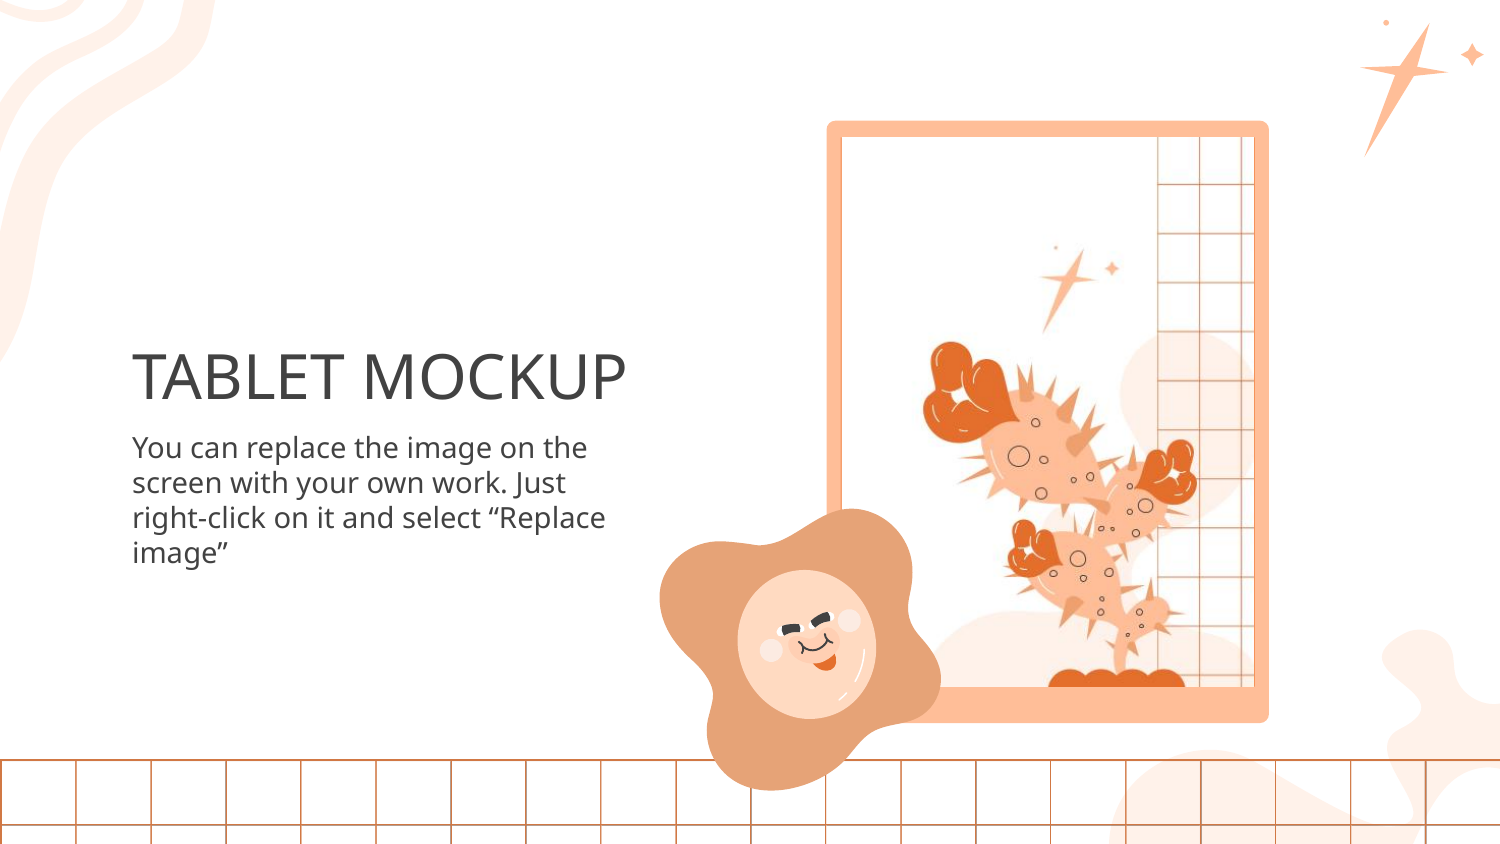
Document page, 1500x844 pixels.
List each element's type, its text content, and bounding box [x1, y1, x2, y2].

picture [841, 137, 1255, 687]
subtitle You can replace the image on the screen with your own work. Just right-click on it and select “Replace image” [117, 414, 660, 592]
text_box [659, 508, 942, 791]
title TABLET MOCKUP [116, 264, 660, 427]
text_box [826, 120, 1270, 724]
picture [0, 759, 1500, 844]
